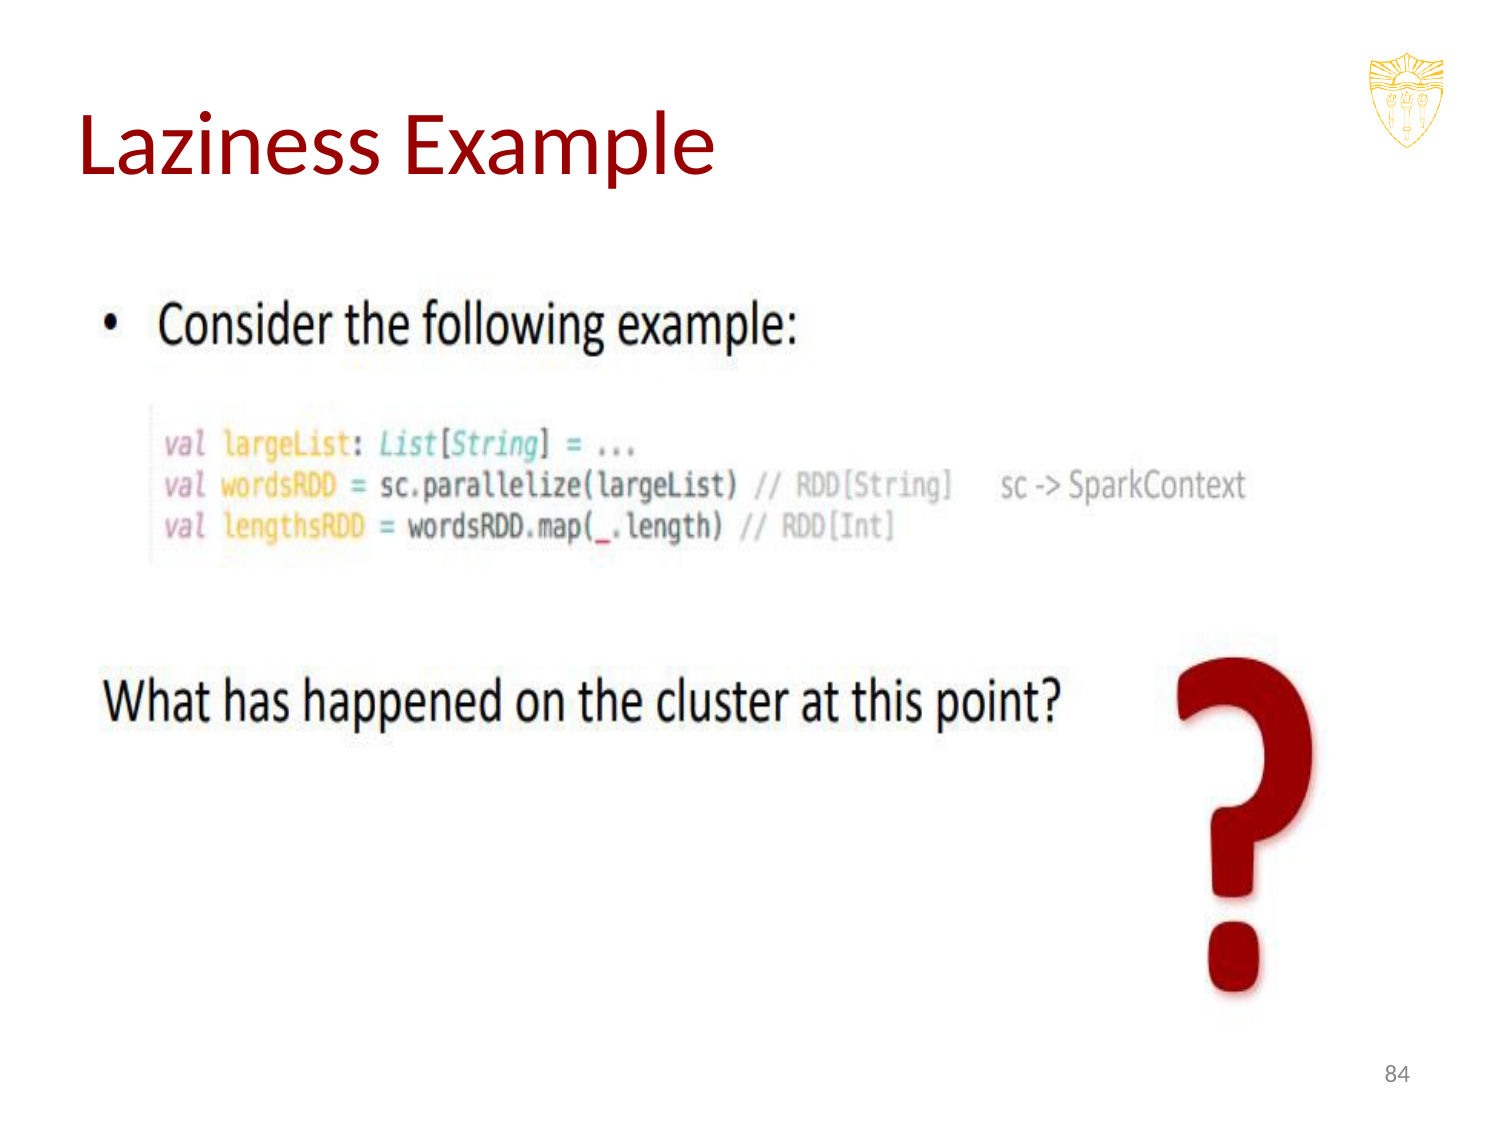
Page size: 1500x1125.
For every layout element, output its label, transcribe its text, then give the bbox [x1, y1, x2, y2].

picture [1369, 52, 1444, 148]
text_box [74, 240, 1369, 1033]
title Laziness Example [75, 83, 1425, 272]
slide_number 84 [1074, 738, 1425, 1125]
